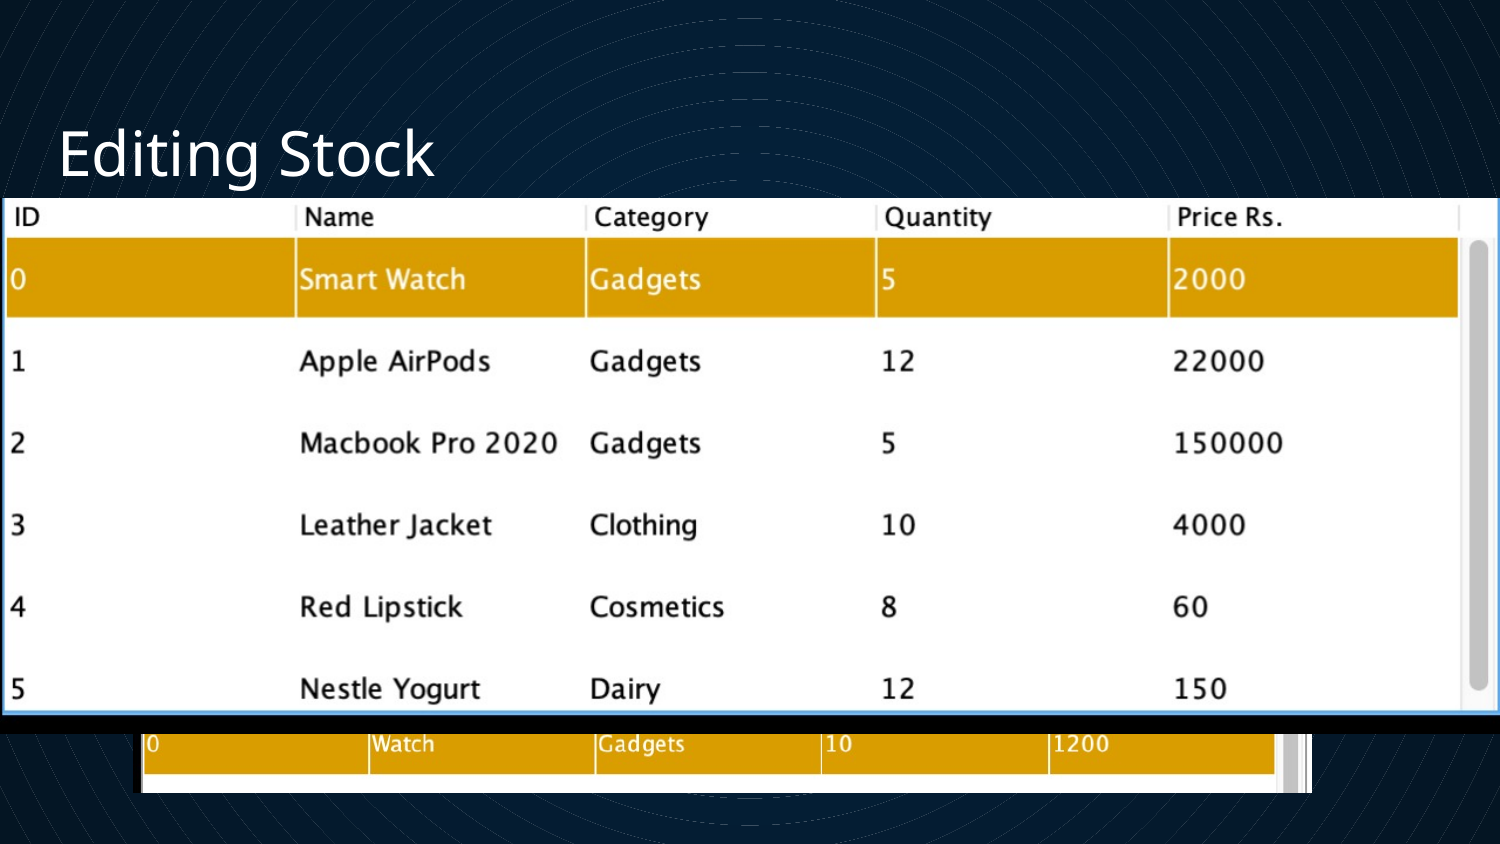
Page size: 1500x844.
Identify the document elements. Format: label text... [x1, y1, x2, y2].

title Editing Stock [42, 104, 1328, 196]
picture [0, 198, 1500, 793]
